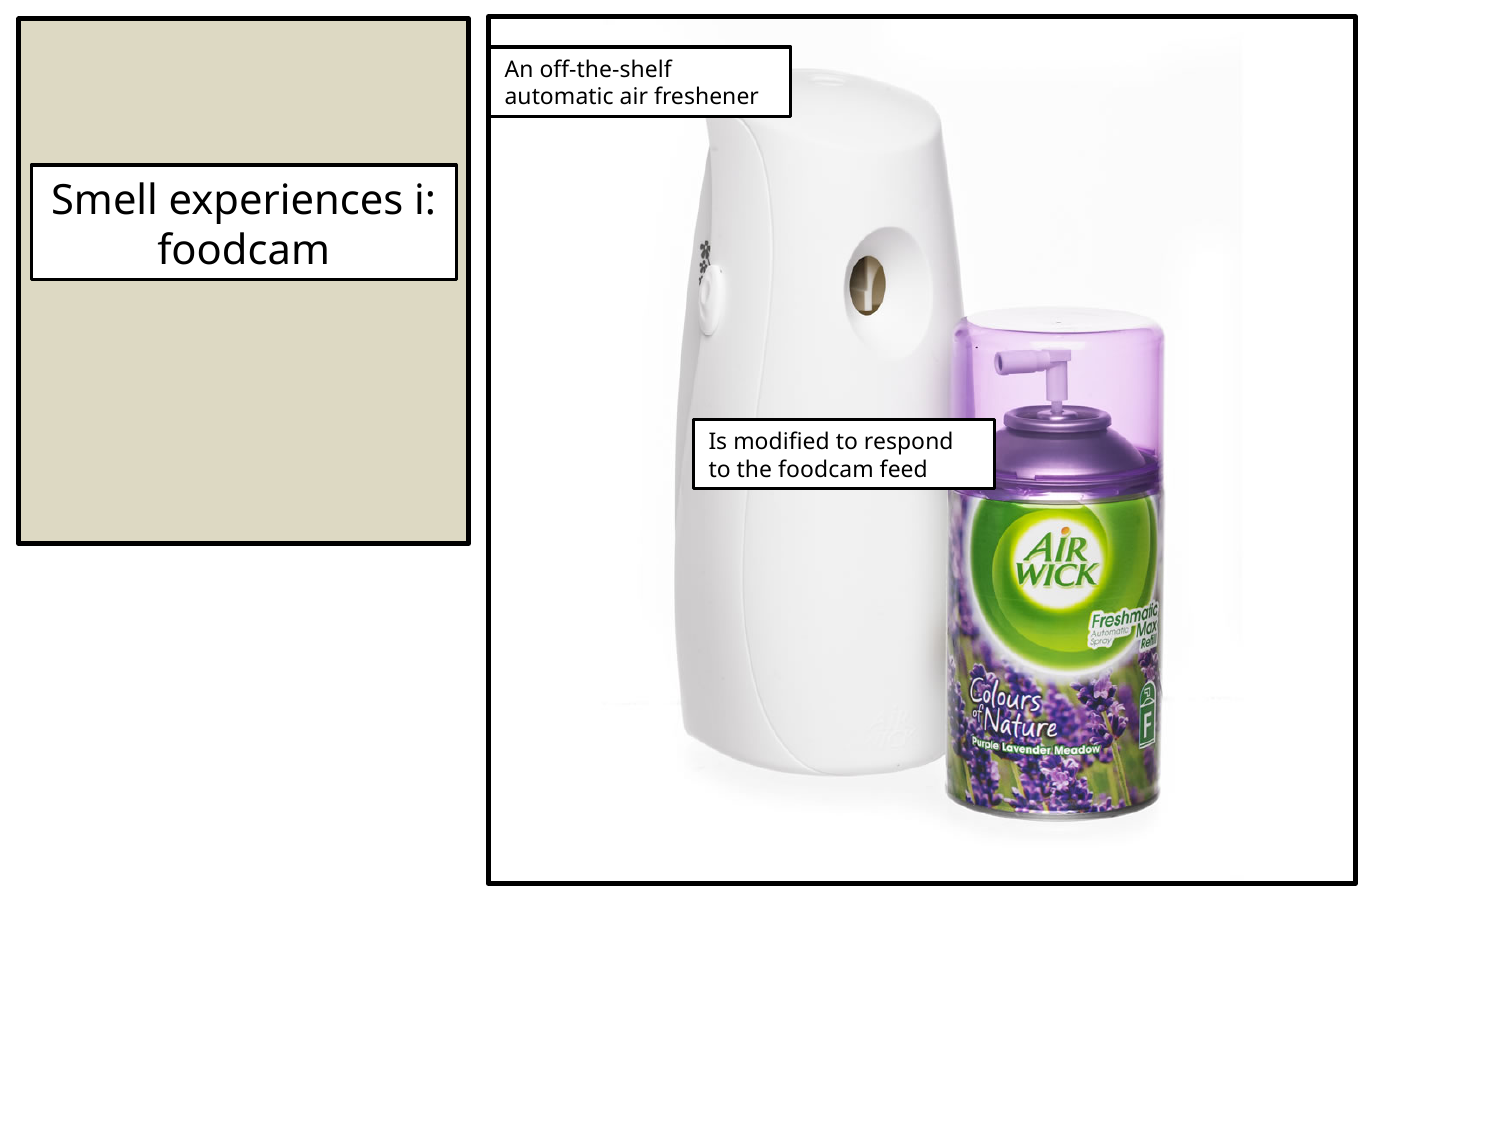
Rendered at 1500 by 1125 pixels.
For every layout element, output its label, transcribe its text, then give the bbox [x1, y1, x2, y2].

picture [490, 18, 1354, 882]
text_box Smell experiences i: foodcam [31, 165, 457, 280]
text_box [17, 17, 471, 546]
